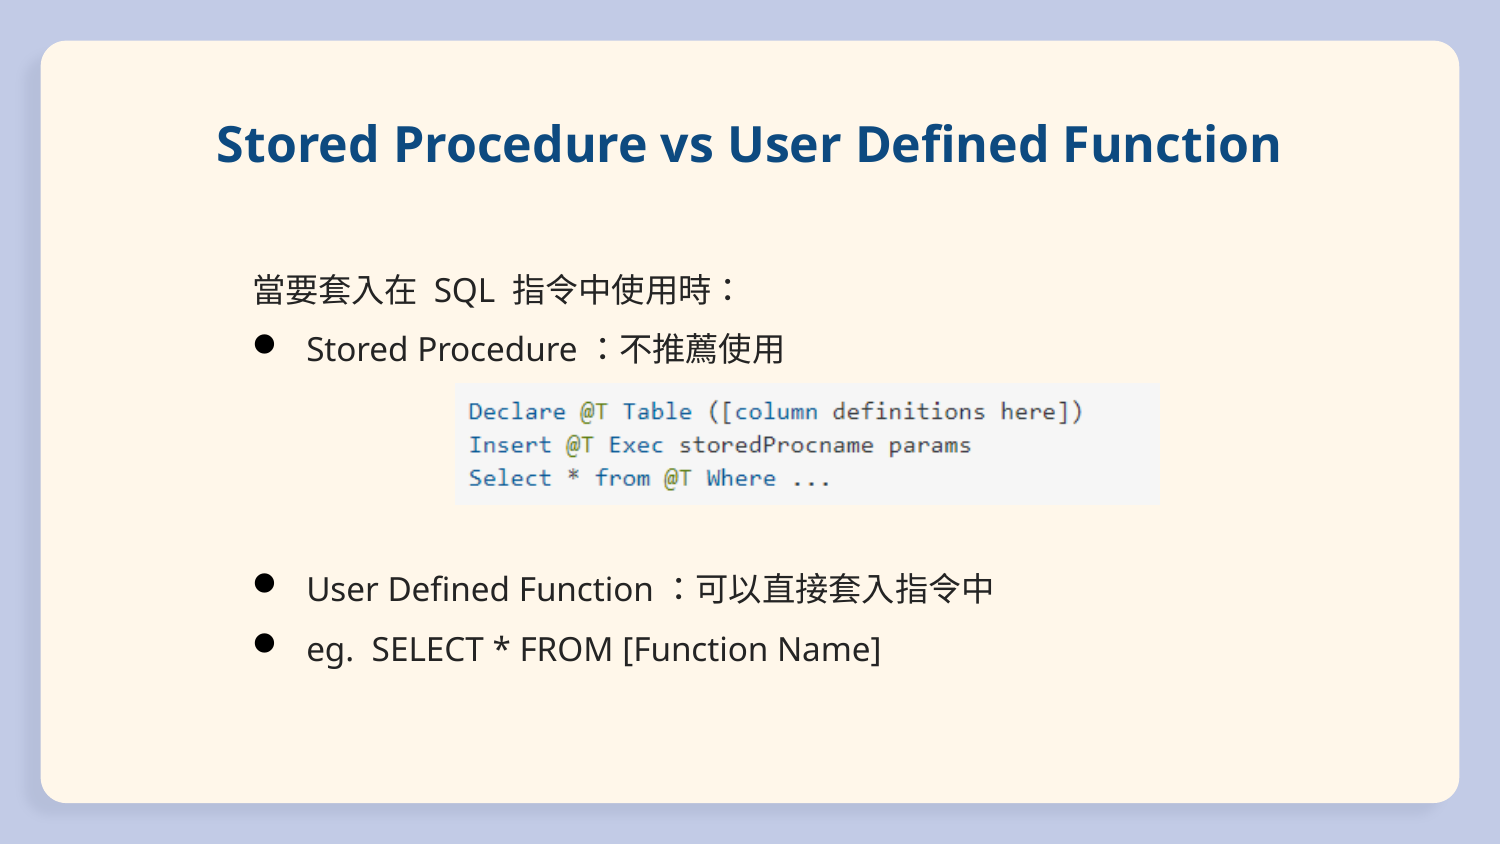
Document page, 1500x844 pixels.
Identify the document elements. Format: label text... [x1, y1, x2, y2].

picture [455, 383, 1160, 505]
subtitle 當要套入在 SQL 指令中使用時： Stored Procedure：不推薦使用 User Defined Function：可以直接套入指令中 eg. SELECT * FROM [Function Name] [231, 248, 1311, 640]
title Stored Procedure vs User Defined Function [116, 78, 1383, 173]
